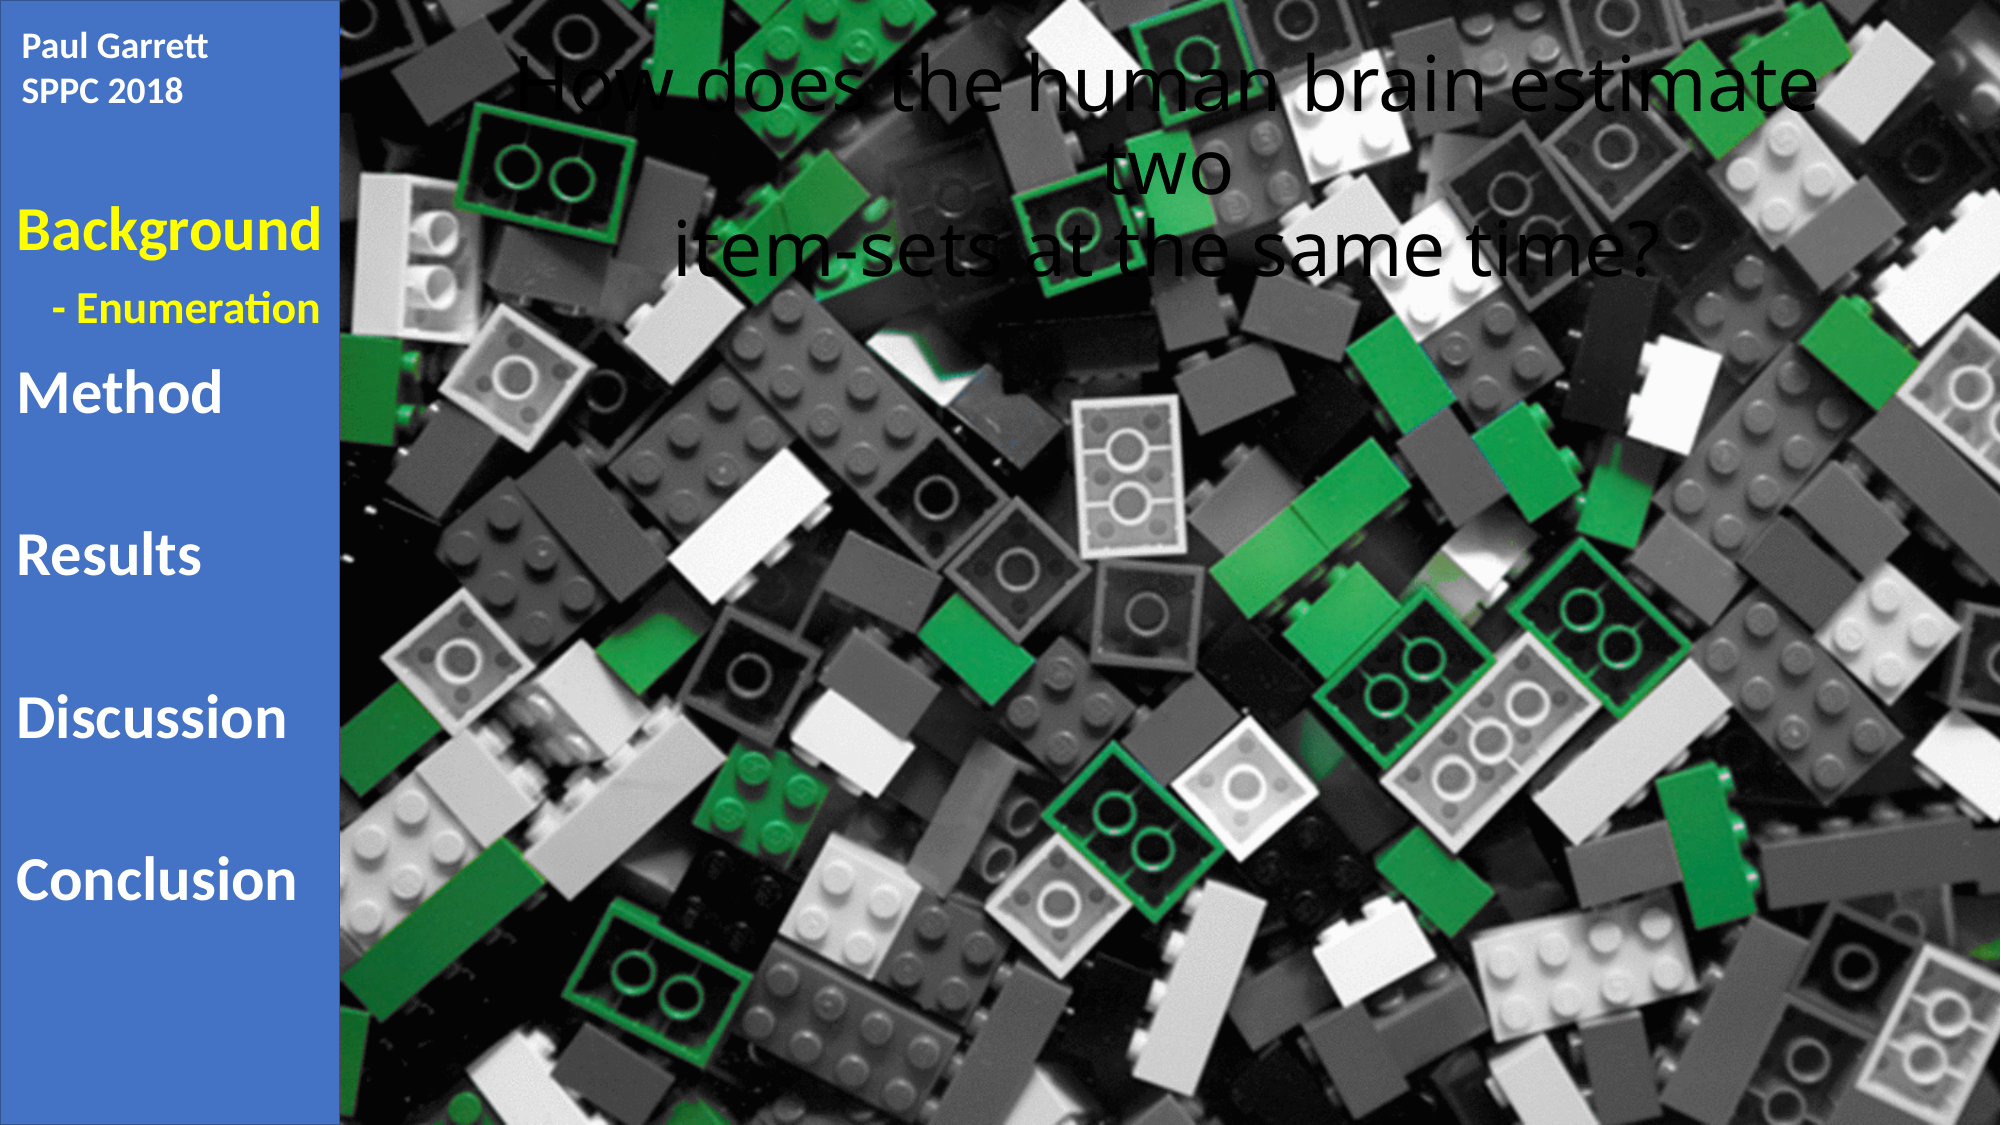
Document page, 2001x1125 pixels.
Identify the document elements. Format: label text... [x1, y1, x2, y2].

text_box - Enumeration [37, 270, 336, 341]
picture [340, 0, 2000, 1125]
text_box [0, 0, 340, 1125]
text_box Paul Garrett SPPC 2018 [6, 13, 224, 119]
text_box Background Method Results Discussion Conclusion [1, 180, 339, 1008]
